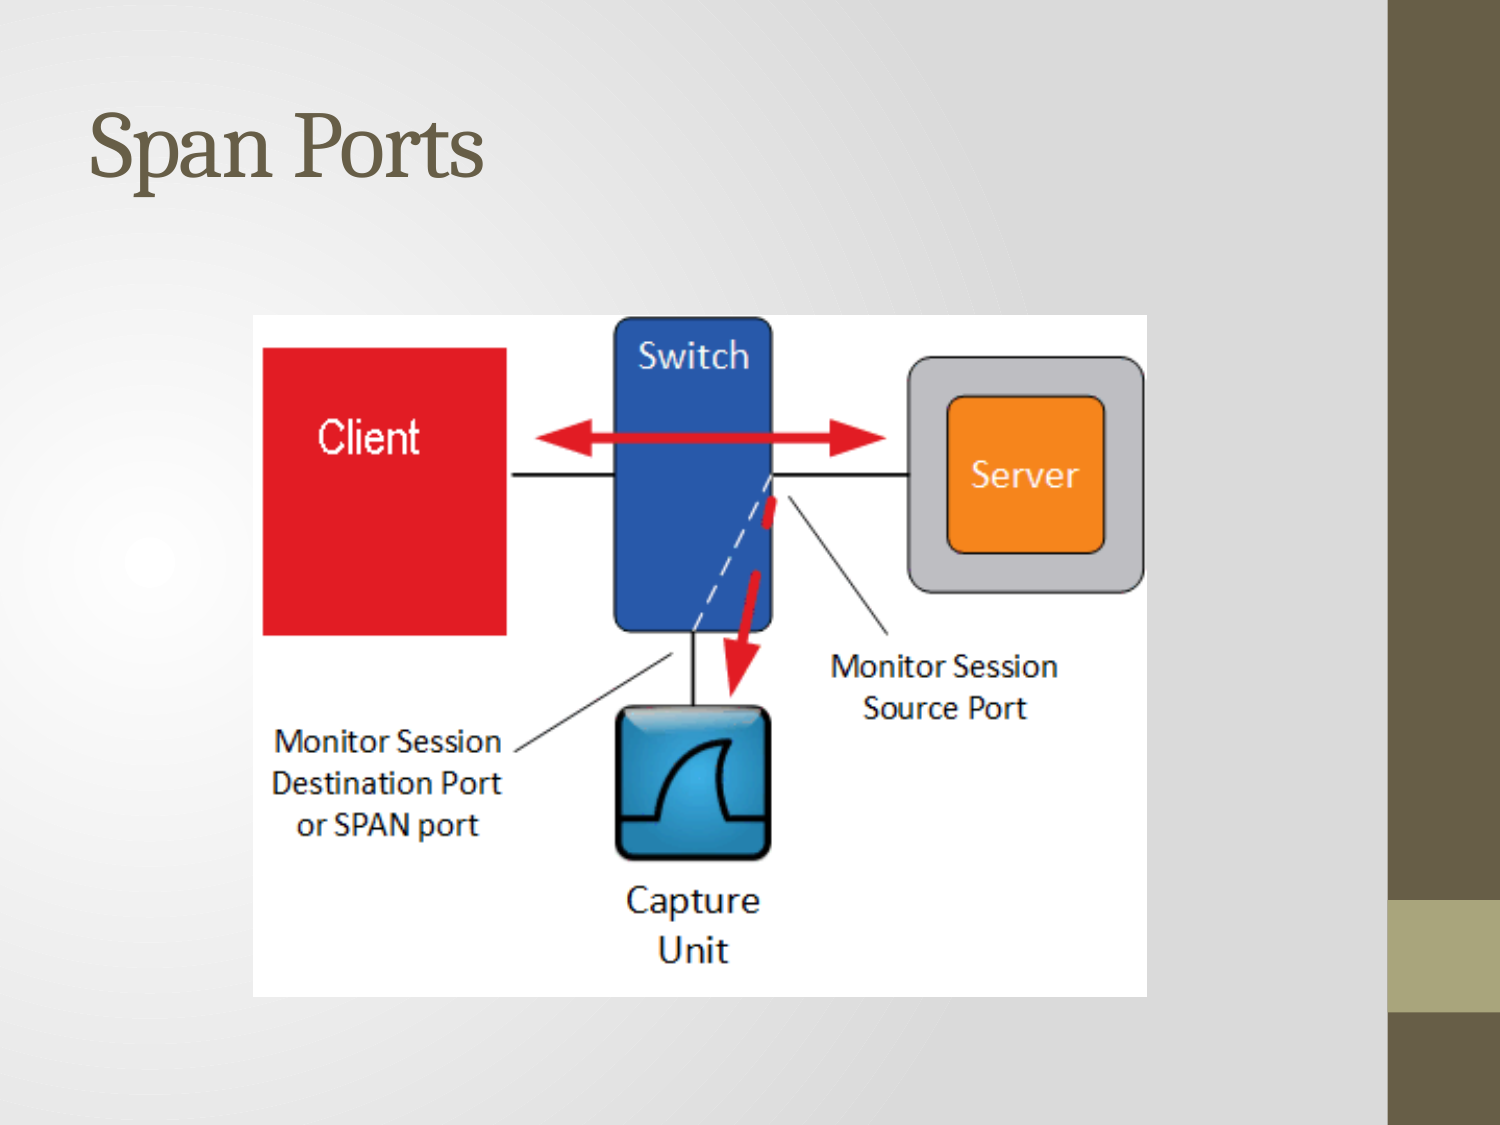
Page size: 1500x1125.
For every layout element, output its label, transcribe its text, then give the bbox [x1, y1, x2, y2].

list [252, 315, 1148, 998]
title Span Ports [75, 45, 1325, 233]
